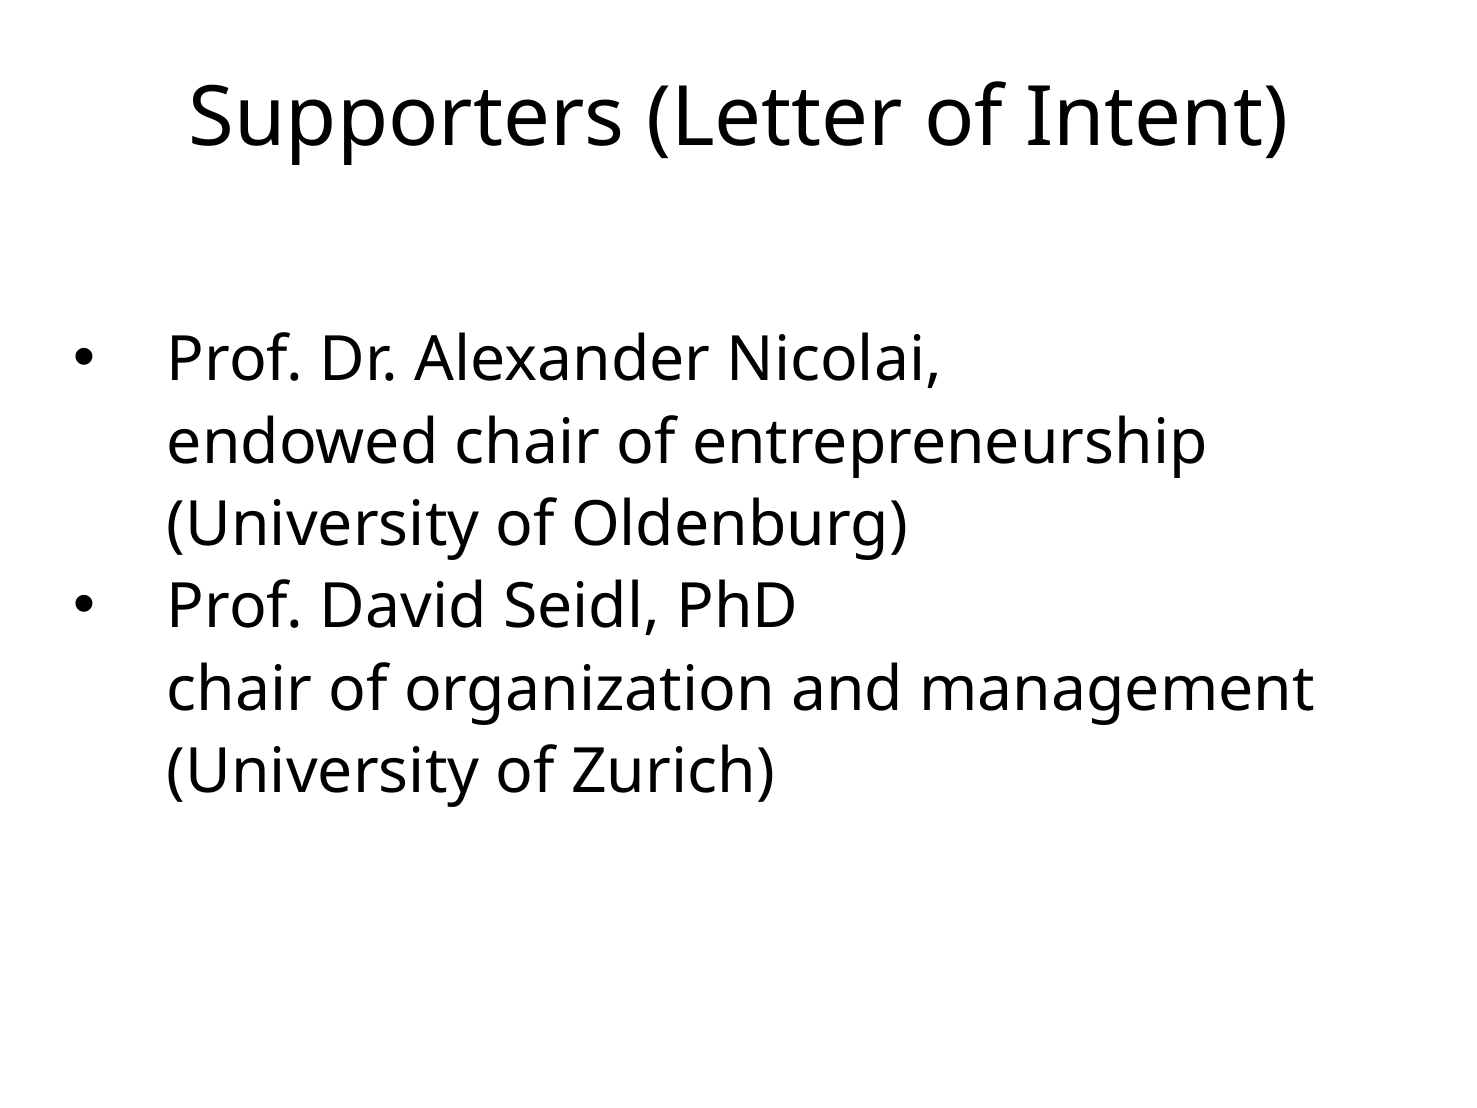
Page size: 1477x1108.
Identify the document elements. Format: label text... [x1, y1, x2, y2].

title Supporters (Letter of Intent) [30, 49, 1449, 175]
text_box Prof. Dr. Alexander Nicolai, endowed chair of entrepreneurship (University of Oldenburg) Prof. David Seidl, PhD chair of organization and management (University of Zurich) [58, 314, 1477, 879]
